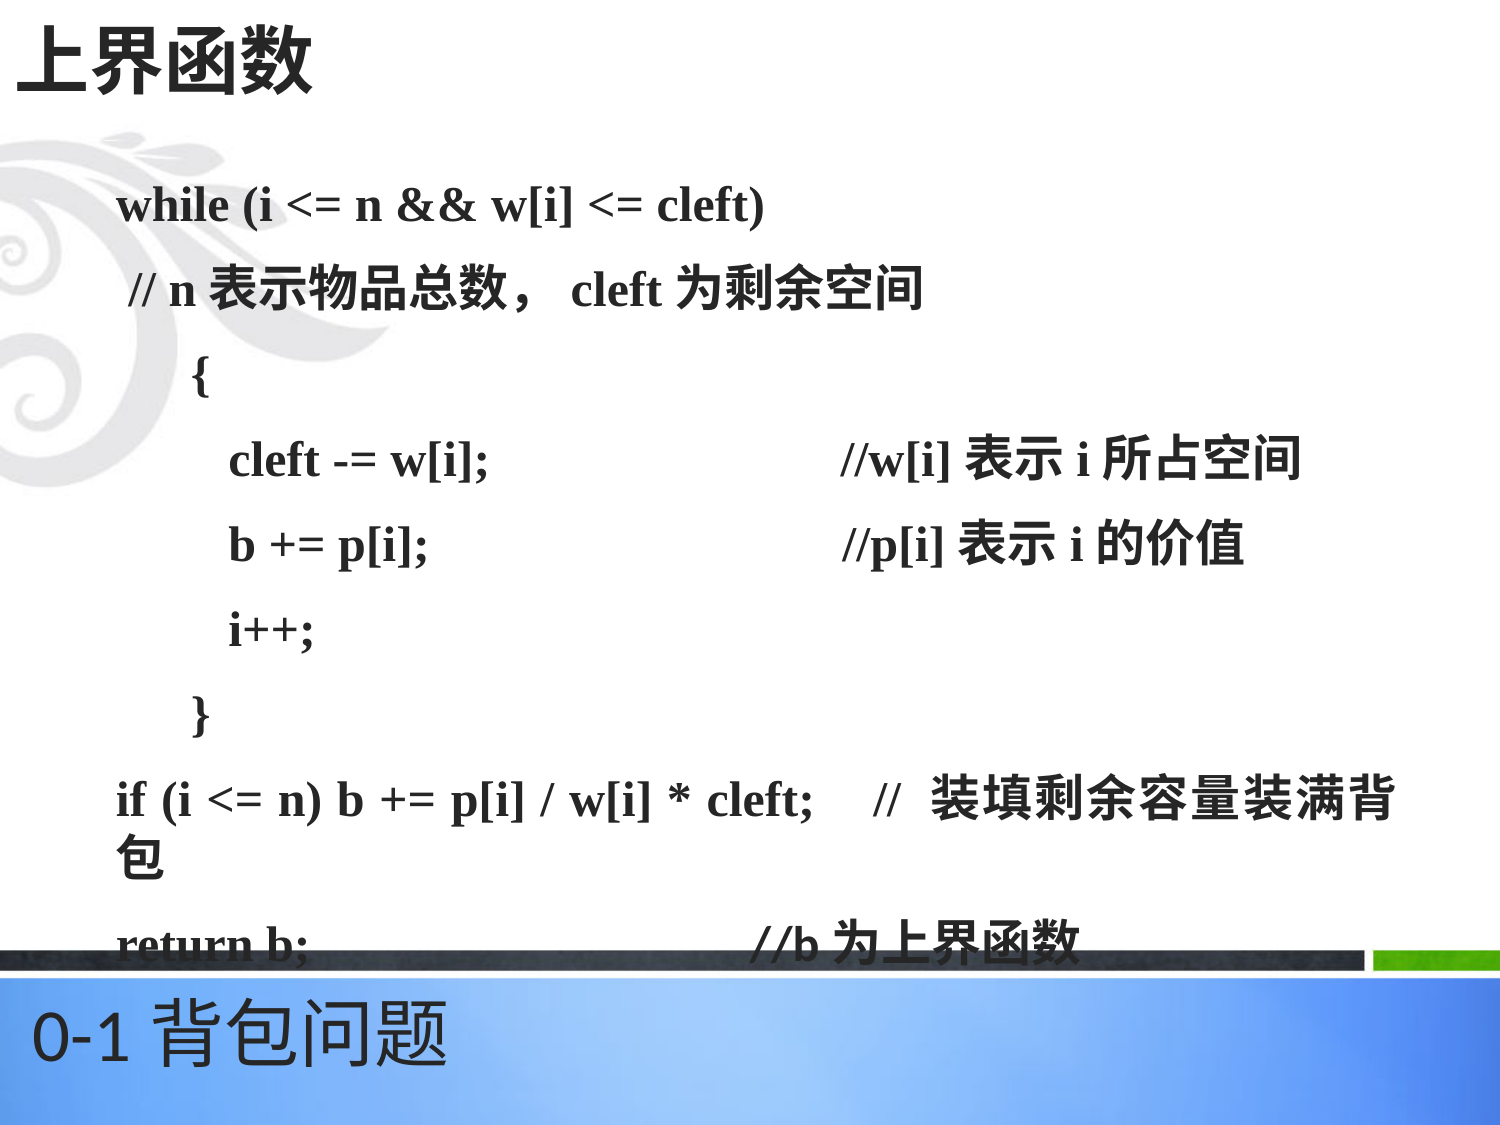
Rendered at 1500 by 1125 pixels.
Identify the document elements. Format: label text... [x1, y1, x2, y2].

text_box while (i <= n && w[i] <= cleft) // n表示物品总数，cleft为剩余空间 { cleft -= w[i]; //w[i]表示i所占空间 b += p[i]; //p[i]表示i的价值 i++; } if (i <= n) b += p[i] / w[i] * cleft; // 装填剩余容量装满背包 return b; //b为上界函数 [100, 164, 1413, 979]
title 0-1背包问题 [17, 937, 1168, 1125]
text_box 上界函数 [0, 5, 950, 111]
picture [0, 0, 1500, 1125]
